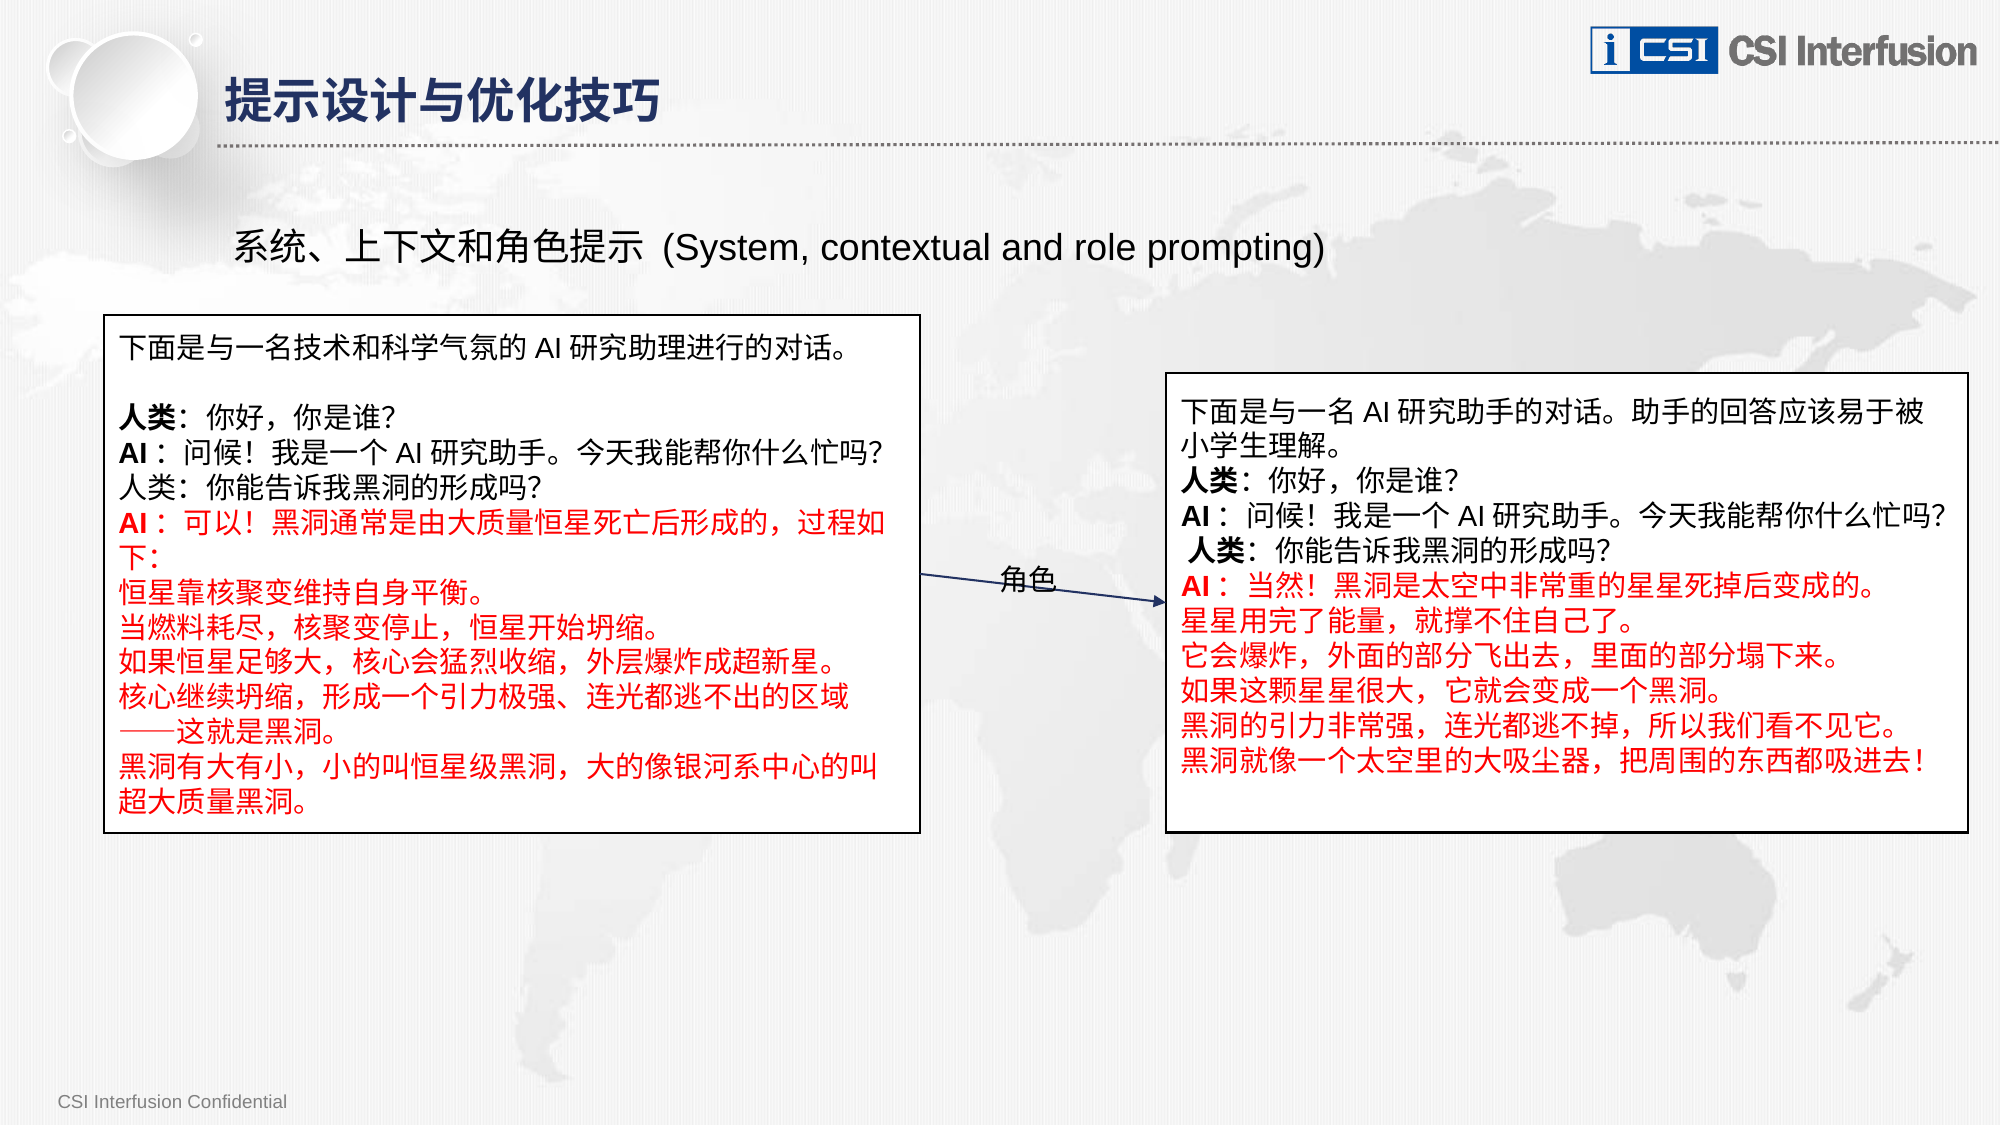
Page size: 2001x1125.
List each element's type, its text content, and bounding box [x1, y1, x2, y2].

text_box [919, 573, 1166, 603]
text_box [47, 33, 2000, 166]
text_box 角色 [984, 554, 1103, 573]
text_box 系统、上下文和角色提示 (System, contextual and role prompting) [217, 215, 1449, 276]
text_box 下面是与一名技术和科学气氛的AI研究助理进行的对话。 人类：你好，你是谁？ AI：问候！我是一个AI研究助手。今天我能帮你什么忙吗？ 人类：你能告诉我黑洞的形成吗？ AI：可以！黑洞通常是由大质量恒星死亡后形成的，过程如下： 恒星靠核聚变维持自身平衡。 当燃料耗尽，核聚变停止，恒星开始坍缩。 如果恒星足够大，核心会猛烈收缩，外层爆炸成超新星。 核心继续坍缩，形成一个引力极强、连光都逃不出的区域——这就是黑洞。 黑洞有大有小，小的叫恒星级黑洞，大的像银河系中心的叫超大质量黑洞。 [103, 314, 921, 834]
text_box 下面是与一名AI研究助手的对话。助手的回答应该易于被小学生理解。 人类：你好，你是谁？ AI：问候！我是一个AI研究助手。今天我能帮你什么忙吗？ 人类：你能告诉我黑洞的形成吗？ AI：当然！黑洞是太空中非常重的星星死掉后变成的。 星星用完了能量，就撑不住自己了。 它会爆炸，外面的部分飞出去，里面的部分塌下来。 如果这颗星星很大，它就会变成一个黑洞。 黑洞的引力非常强，连光都逃不掉，所以我们看不见它。 黑洞就像一个太空里的大吸尘器，把周围的东西都吸进去！ [1165, 372, 1969, 834]
picture [0, 0, 2000, 1125]
